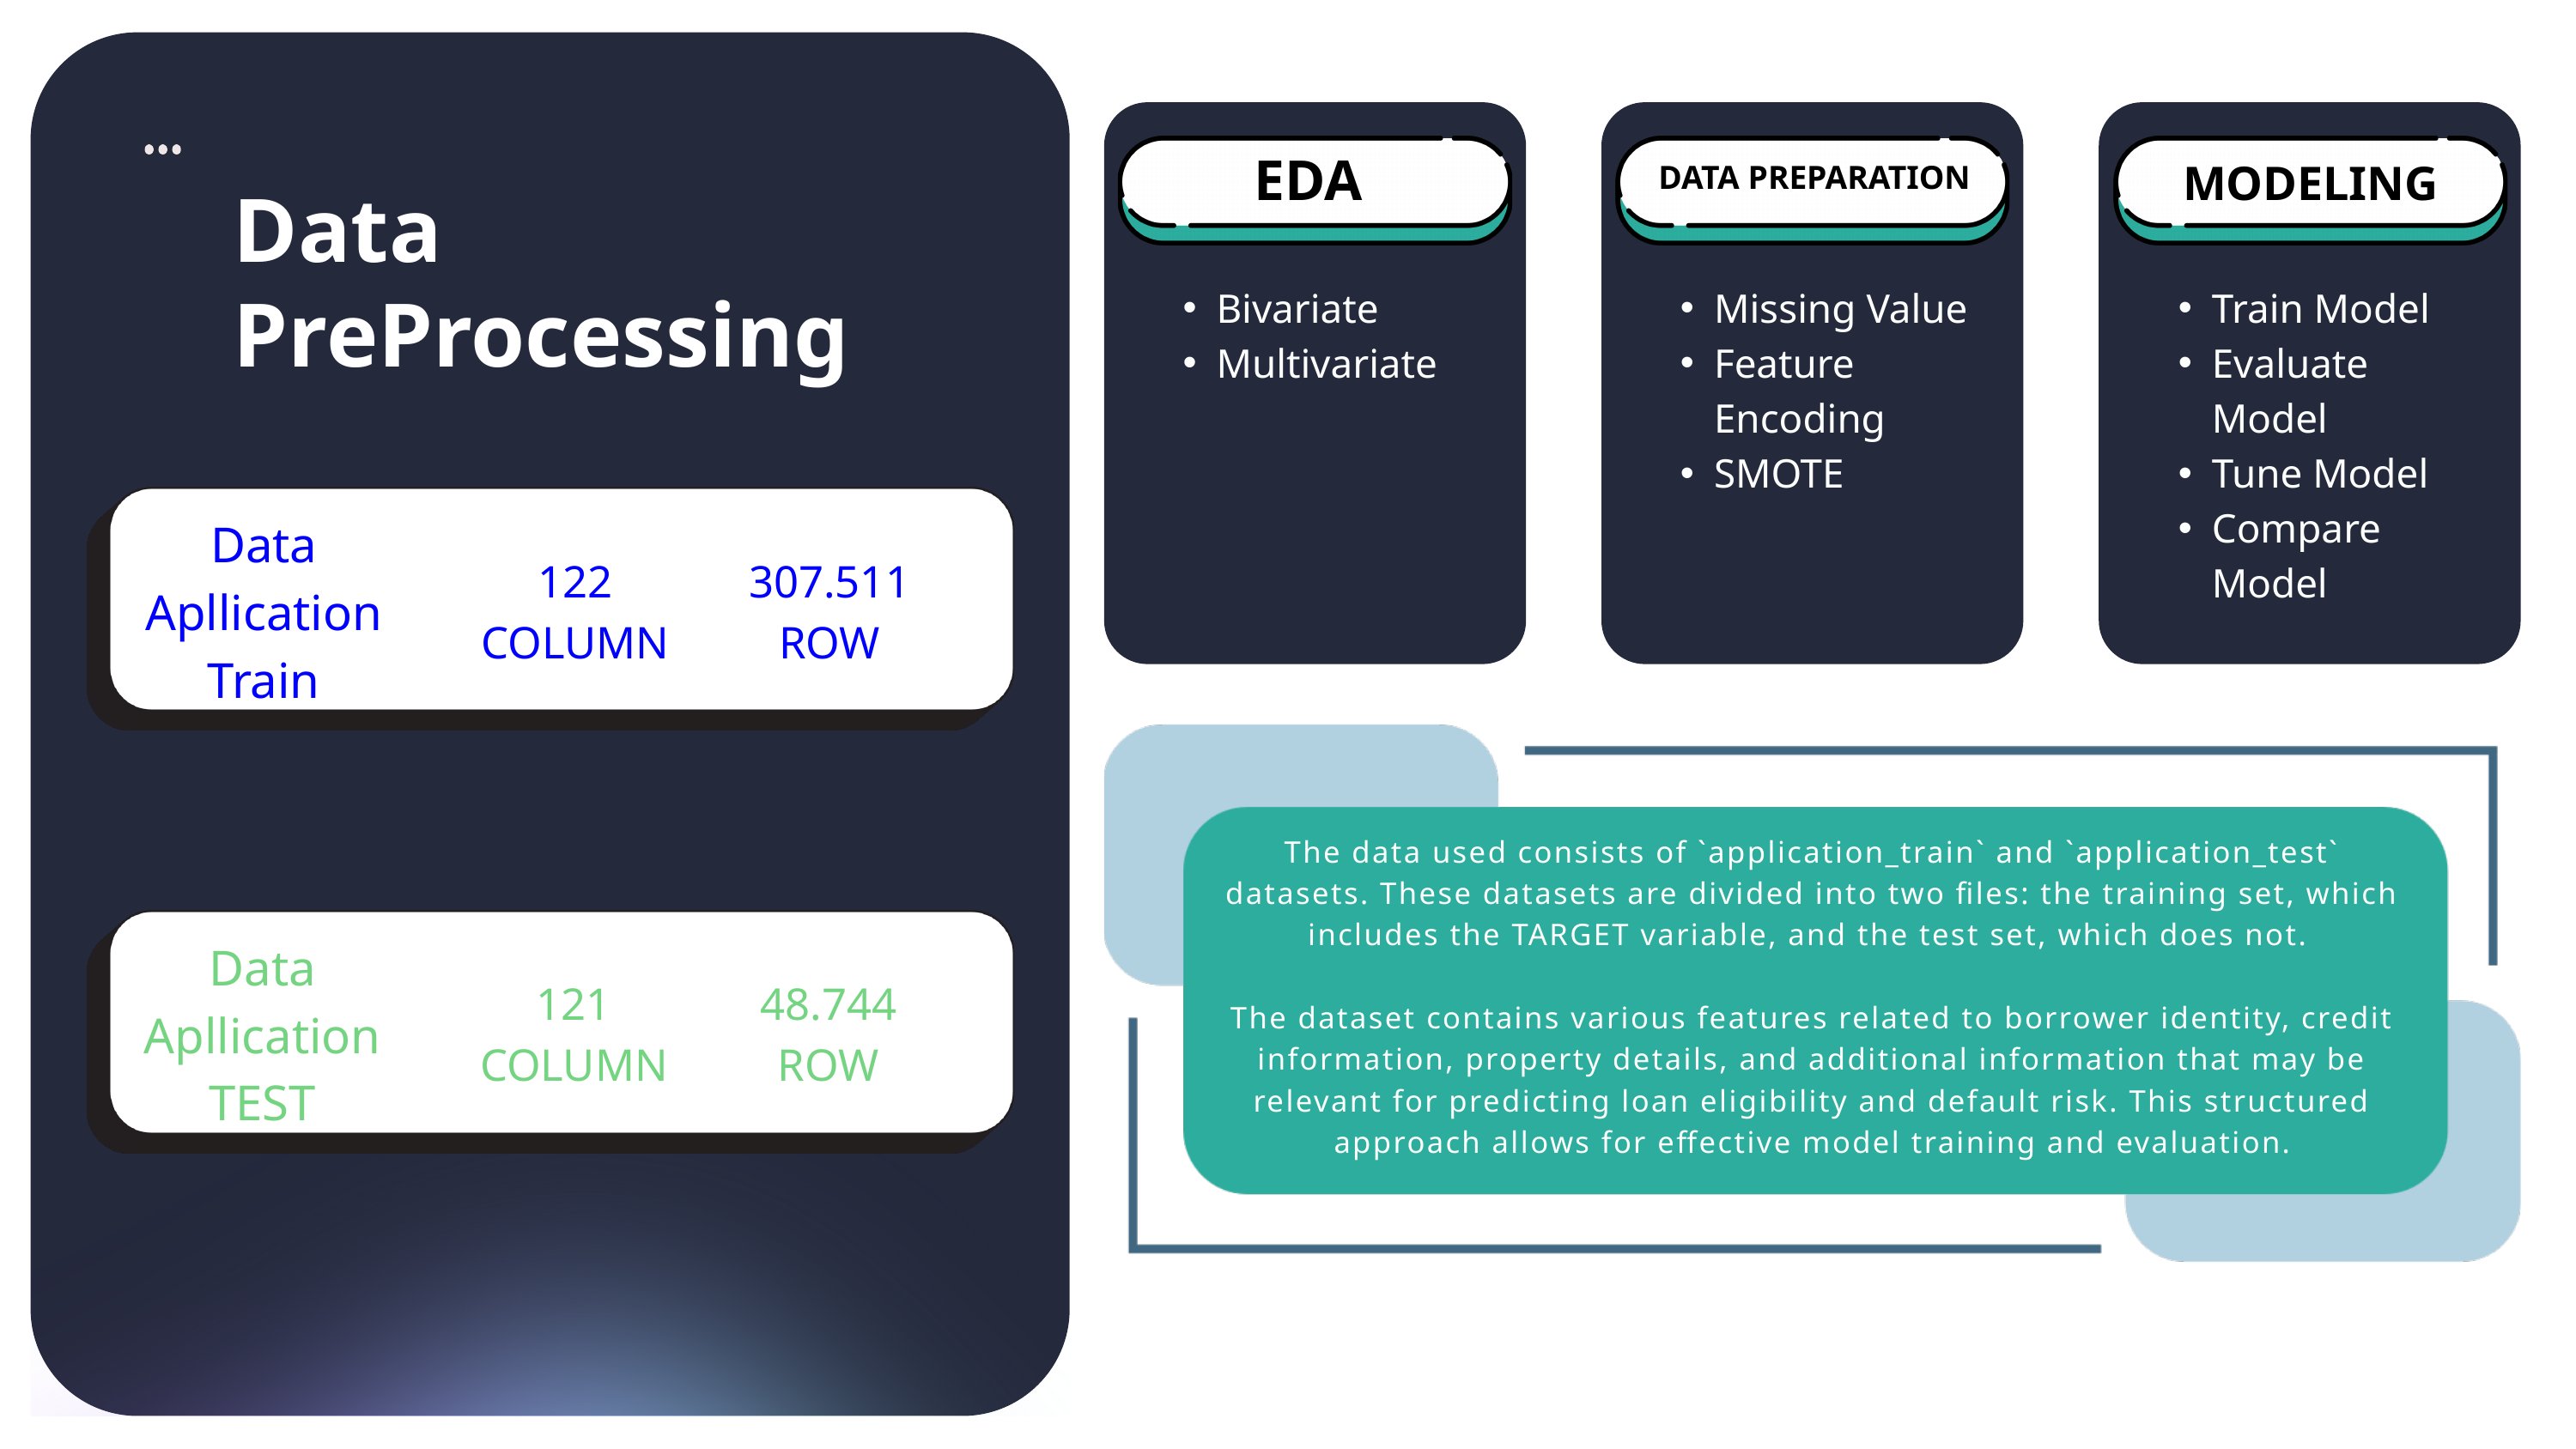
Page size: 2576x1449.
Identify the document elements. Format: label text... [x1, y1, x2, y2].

text_box [1103, 724, 2521, 1263]
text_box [1601, 101, 2024, 664]
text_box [1614, 136, 2010, 246]
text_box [1117, 136, 1513, 246]
text_box The data used consists of `application_train` and `application_test` datasets. These datasets are divided into two files: the training set, which includes the TARGET variable, and the test set, which does not. The dataset contains various features related to borrower identity, credit information, property details, and additional information that may be relevant for predicting loan eligibility and default risk. This structured approach allows for effective model training and evaluation. [1216, 827, 2409, 1160]
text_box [2112, 136, 2508, 246]
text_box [2098, 101, 2521, 664]
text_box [30, 32, 1070, 1416]
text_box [1103, 101, 1527, 664]
